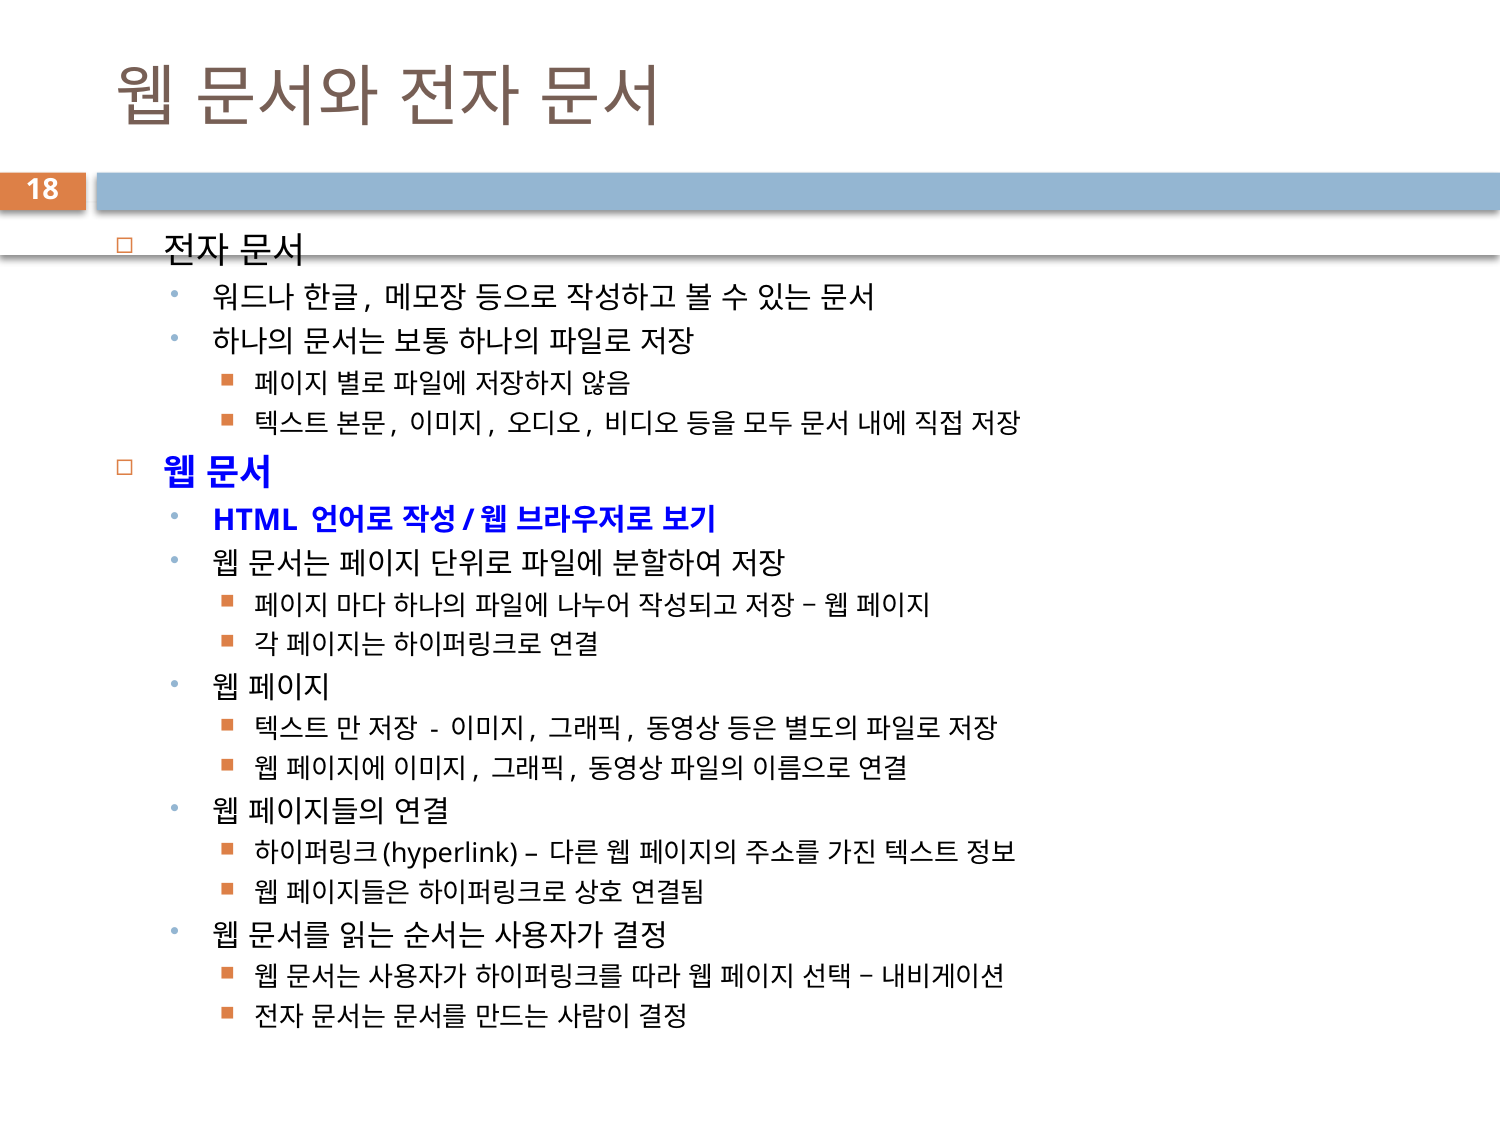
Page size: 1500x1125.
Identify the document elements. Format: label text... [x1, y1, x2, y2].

slide_number 18 [0, 170, 87, 211]
title 웹 문서와 전자 문서 [100, 37, 1438, 149]
list 전자 문서 워드나 한글, 메모장 등으로 작성하고 볼 수 있는 문서 하나의 문서는 보통 하나의 파일로 저장 페이지 별로 파일에 저장하지 않음 텍스트 본문, 이미지, 오디오, 비디오 등을 모두 문서 내에 직접 저장 웹 문서 HTML 언어로 작성/웹 브라우저로 보기 웹 문서는 페이지 단위로 파일에 분할하여 저장 페이지 마다 하나의 파일에 나누어 작성되고 저장 – 웹 페이지 각 페이지는 하이퍼링크로 연결 웹 페이지 텍스트 만 저장 - 이미지, 그래픽, 동영상 등은 별도의 파일로 저장 웹 페이지에 이미지, 그래픽, 동영상 파일의 이름으로 연결 웹 페이지들의 연결 하이퍼링크(hyperlink) – 다른 웹 페이지의 주소를 가진 텍스트 정보 웹 페이지들은 하이퍼링크로 상호 연결됨 웹 문서를 읽는 순서는 사용자가 결정 웹 문서는 사용자가 하이퍼링크를 따라 웹 페이지 선택 – 내비게이션 전자 문서는 문서를 만드는 사람이 결정 [100, 219, 1438, 1047]
